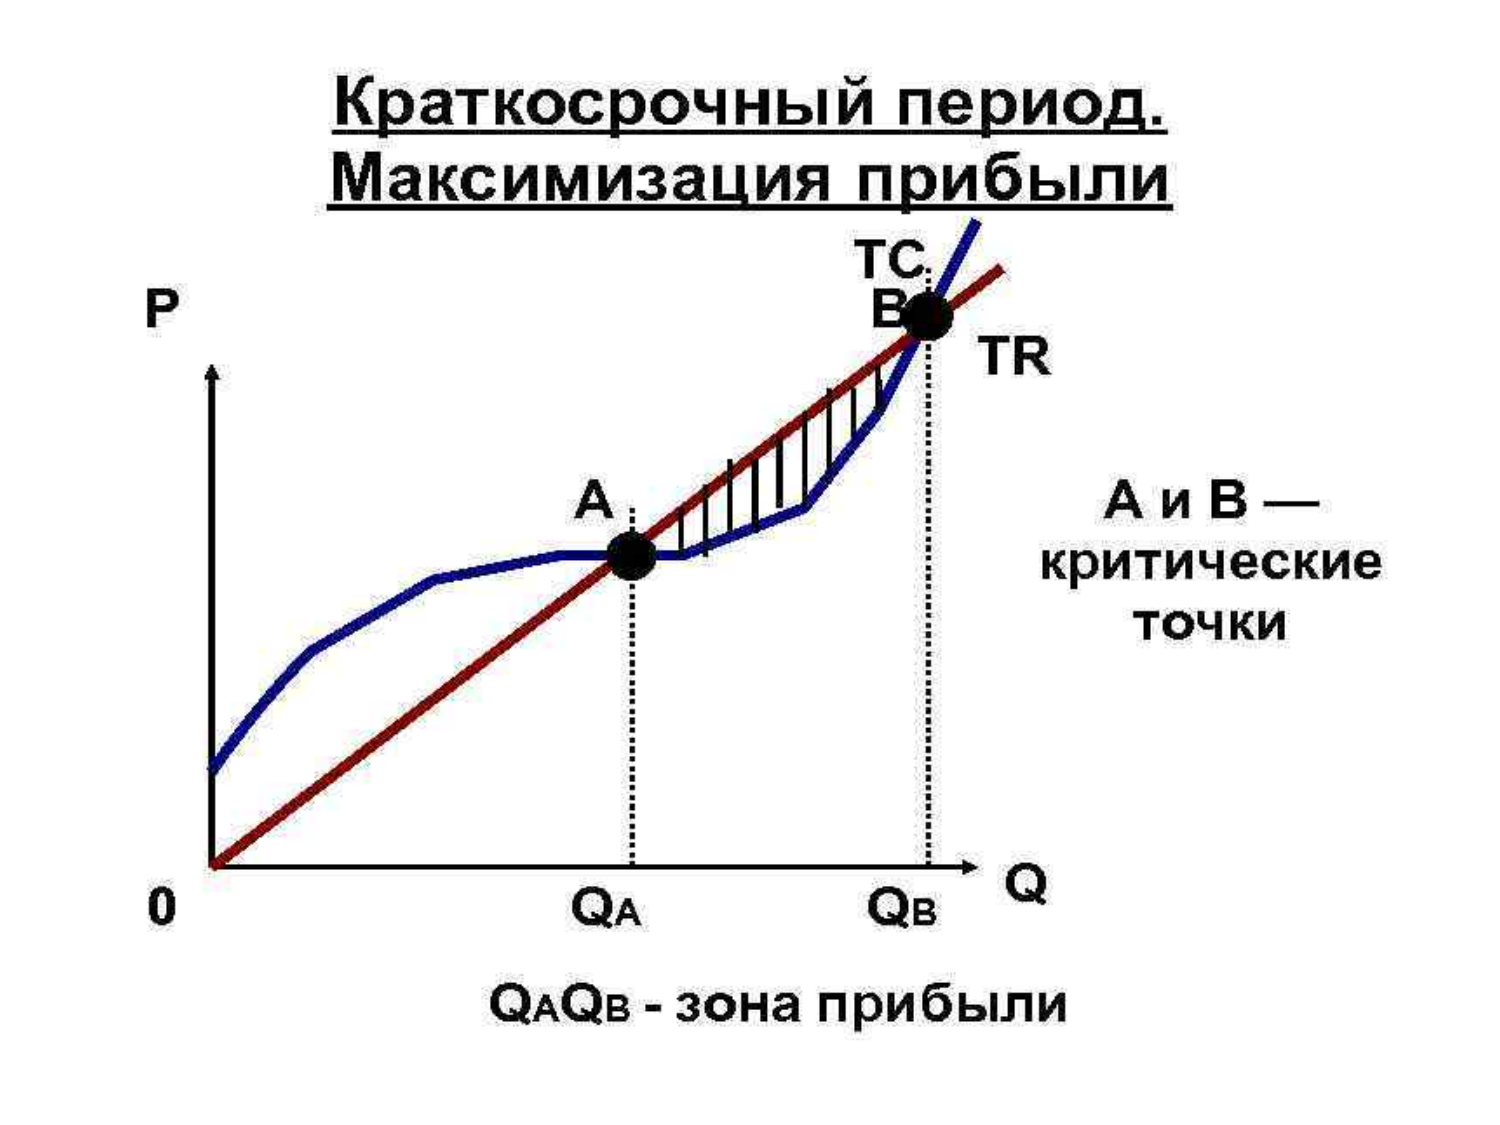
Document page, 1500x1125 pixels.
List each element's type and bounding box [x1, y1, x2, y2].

picture [64, 54, 1448, 1059]
